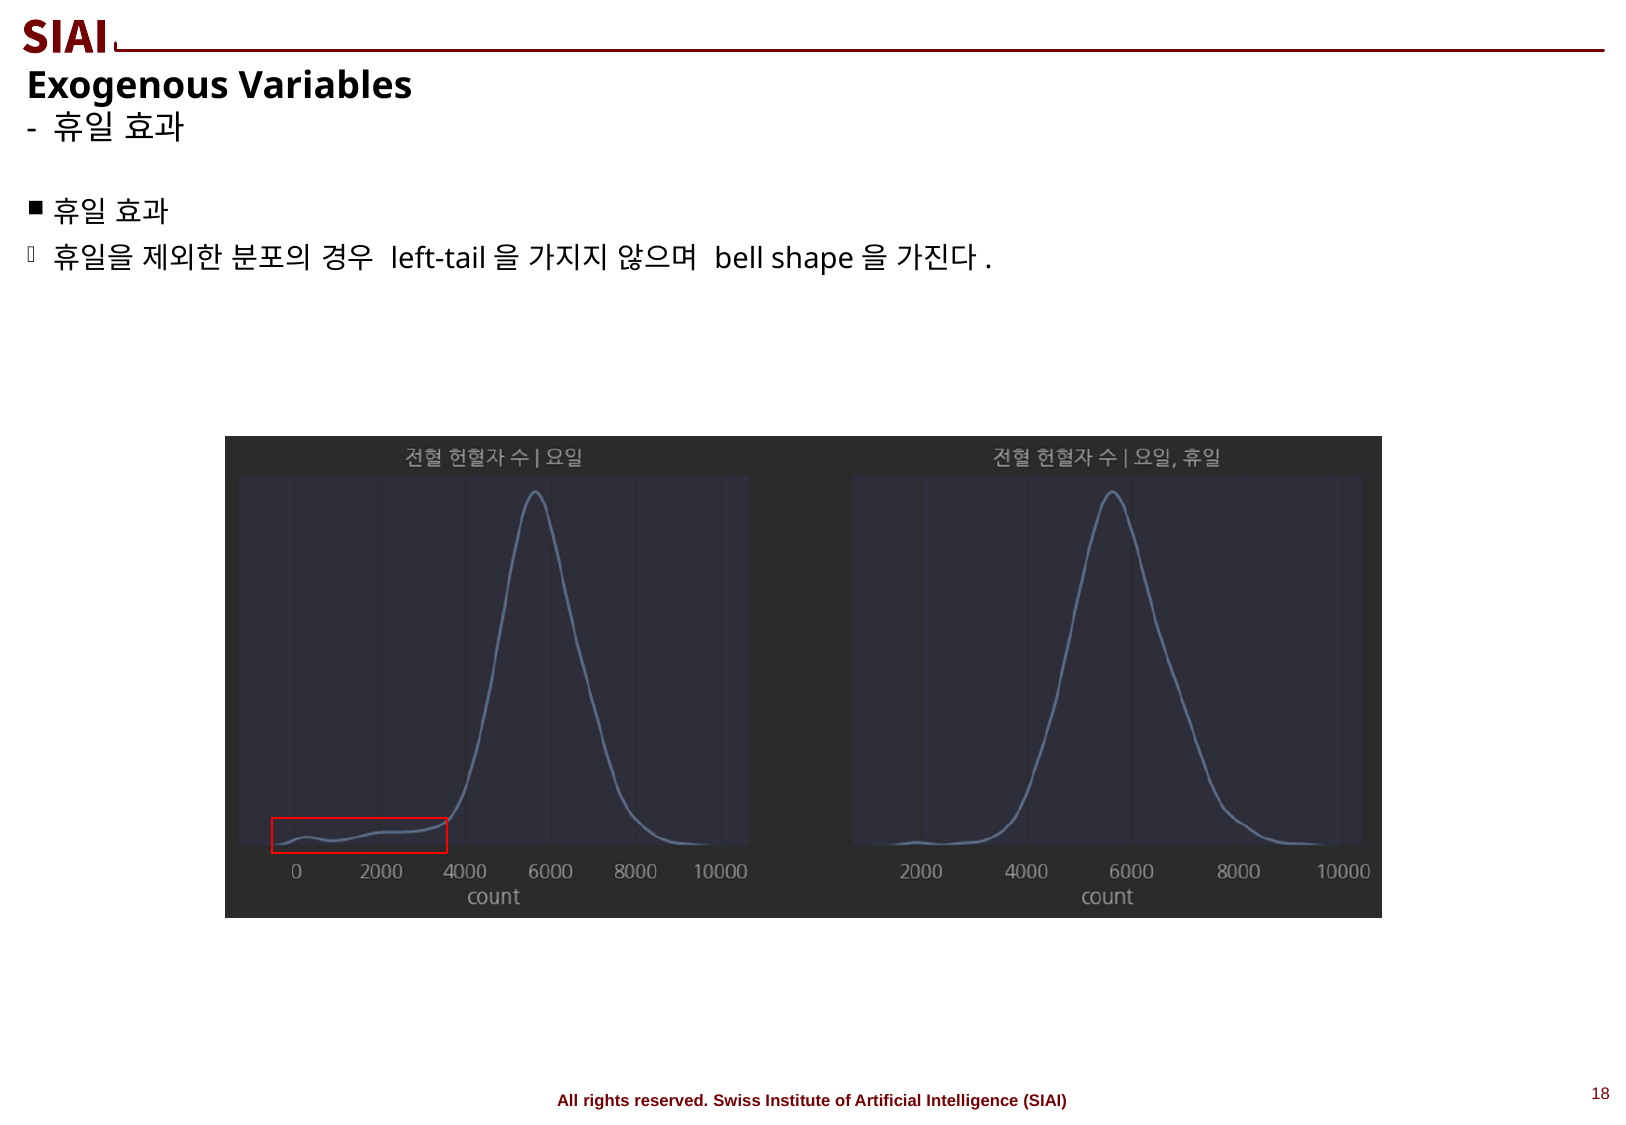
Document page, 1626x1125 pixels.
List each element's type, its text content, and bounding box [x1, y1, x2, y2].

footer All rights reserved. Swiss Institute of Artificial Intelligence (SIAI) [534, 1082, 1091, 1118]
text_box 휴일 효과 휴일을 제외한 분포의 경우 left-tail을 가지지 않으며 bell shape을 가진다. [26, 184, 1581, 275]
slide_number 17 [1568, 1062, 1625, 1123]
text_box Exogenous Variables - 휴일 효과 [26, 61, 1604, 147]
picture [21, 19, 108, 55]
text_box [225, 436, 1382, 918]
